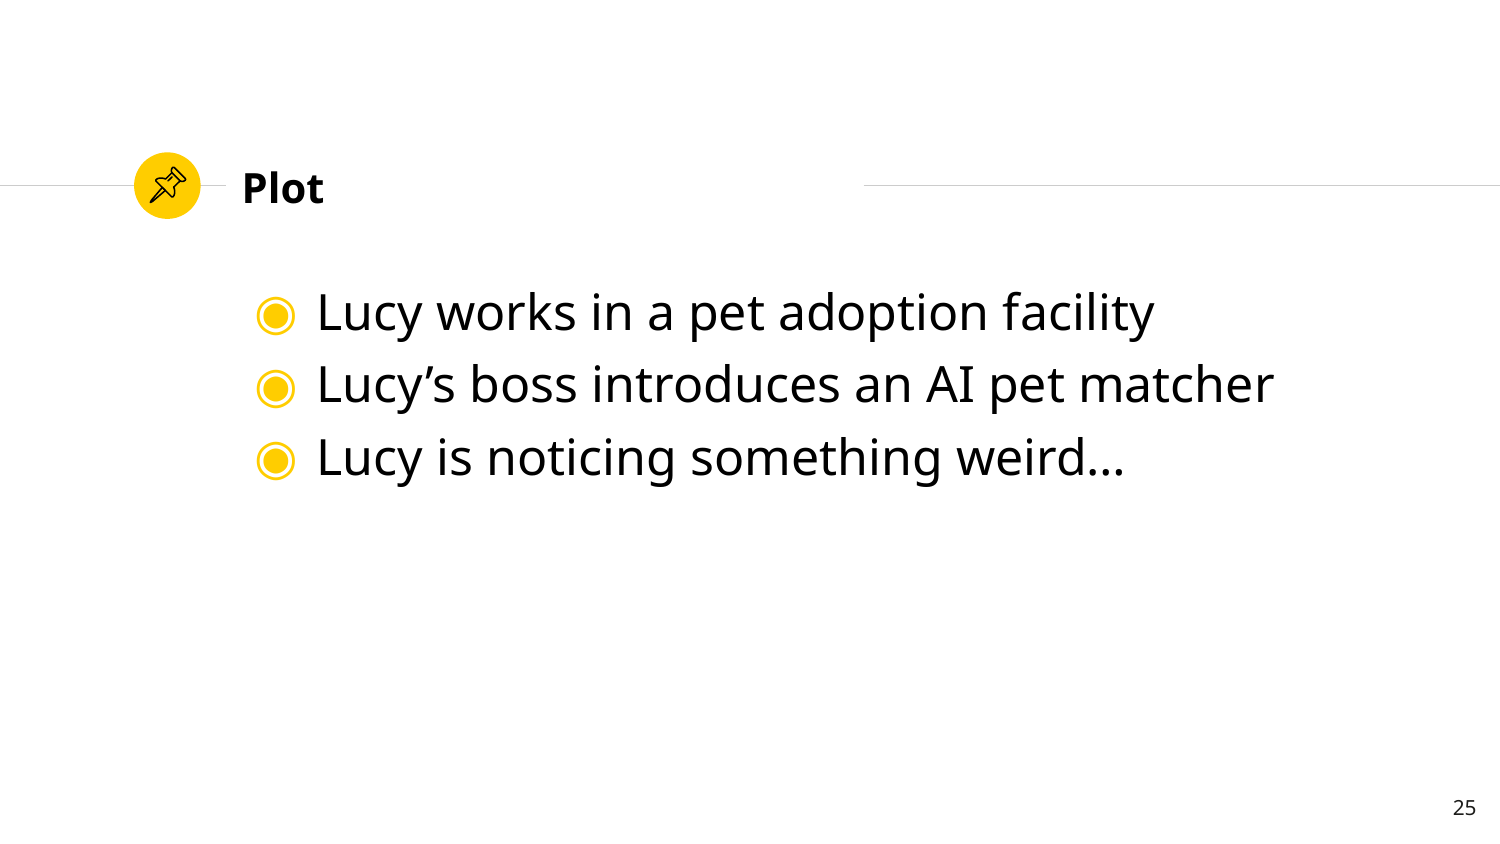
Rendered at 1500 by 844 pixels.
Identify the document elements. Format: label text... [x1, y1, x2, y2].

slide_number ‹#› [1401, 779, 1492, 844]
list Lucy works in a pet adoption facility Lucy’s boss introduces an AI pet matcher Lucy is noticing something weird… [226, 265, 1344, 776]
title Plot [226, 151, 863, 223]
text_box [150, 166, 186, 203]
